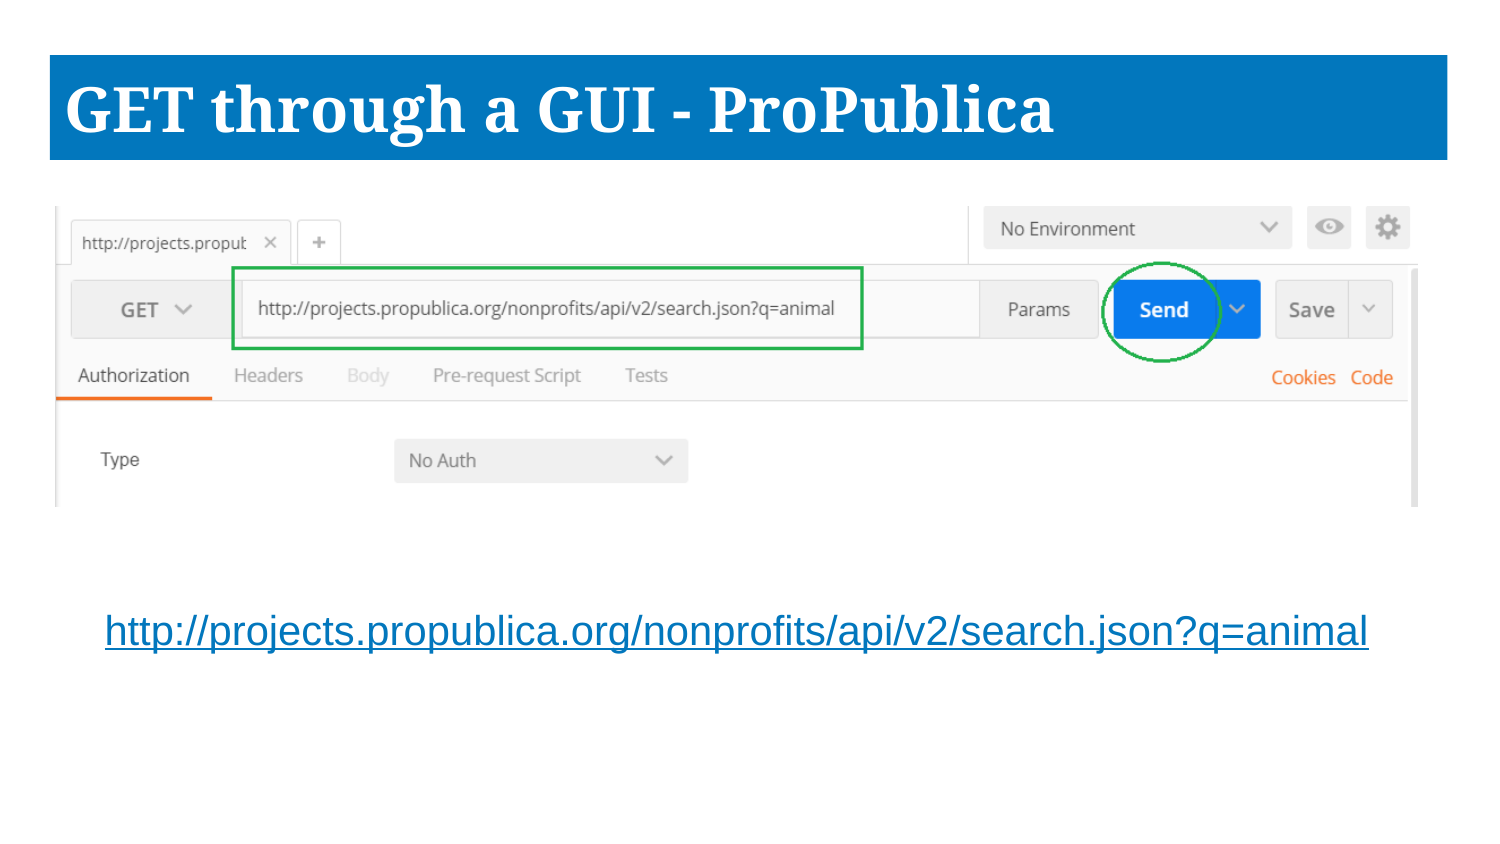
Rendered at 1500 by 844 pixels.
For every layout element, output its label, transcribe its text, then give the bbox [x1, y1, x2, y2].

text_box http://projects.propublica.org/nonprofits/api/v2/search.json?q=animal [48, 580, 1425, 686]
title GET through a GUI - ProPublica [49, 55, 1448, 160]
picture [55, 206, 1419, 507]
